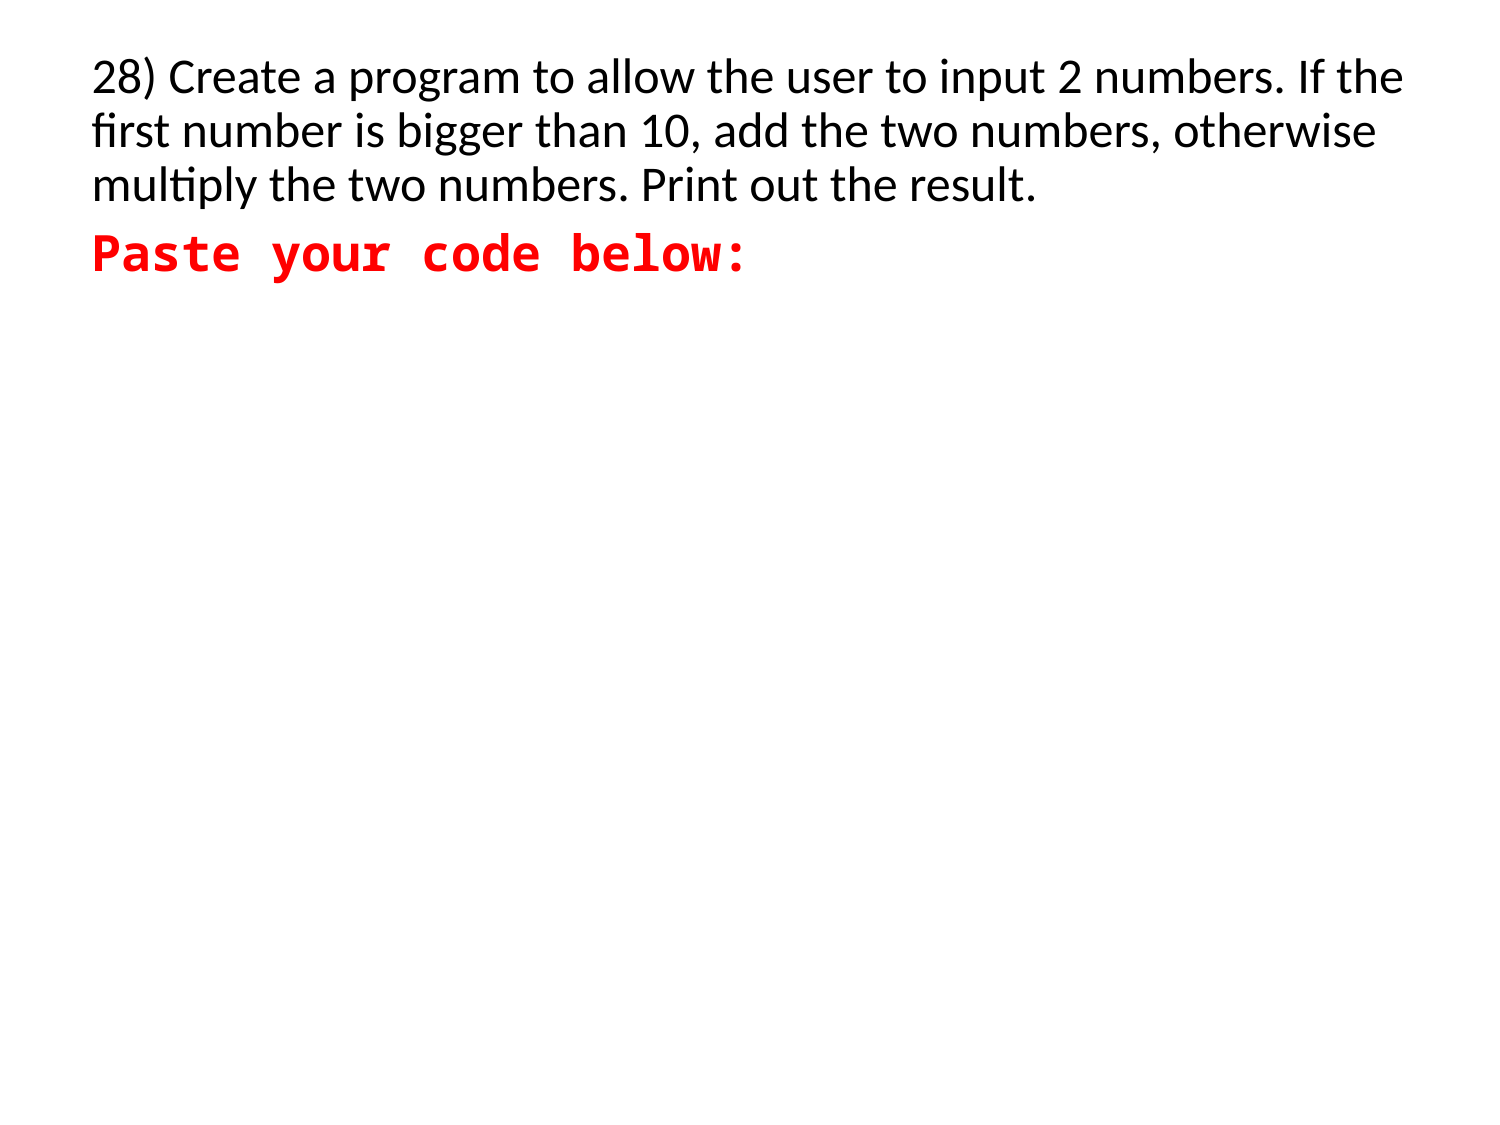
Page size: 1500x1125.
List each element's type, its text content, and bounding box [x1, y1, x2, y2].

list 28) Create a program to allow the user to input 2 numbers. If the first number is bigger than 10, add the two numbers, otherwise multiply the two numbers. Print out the result. Paste your code below: [76, 42, 1427, 786]
